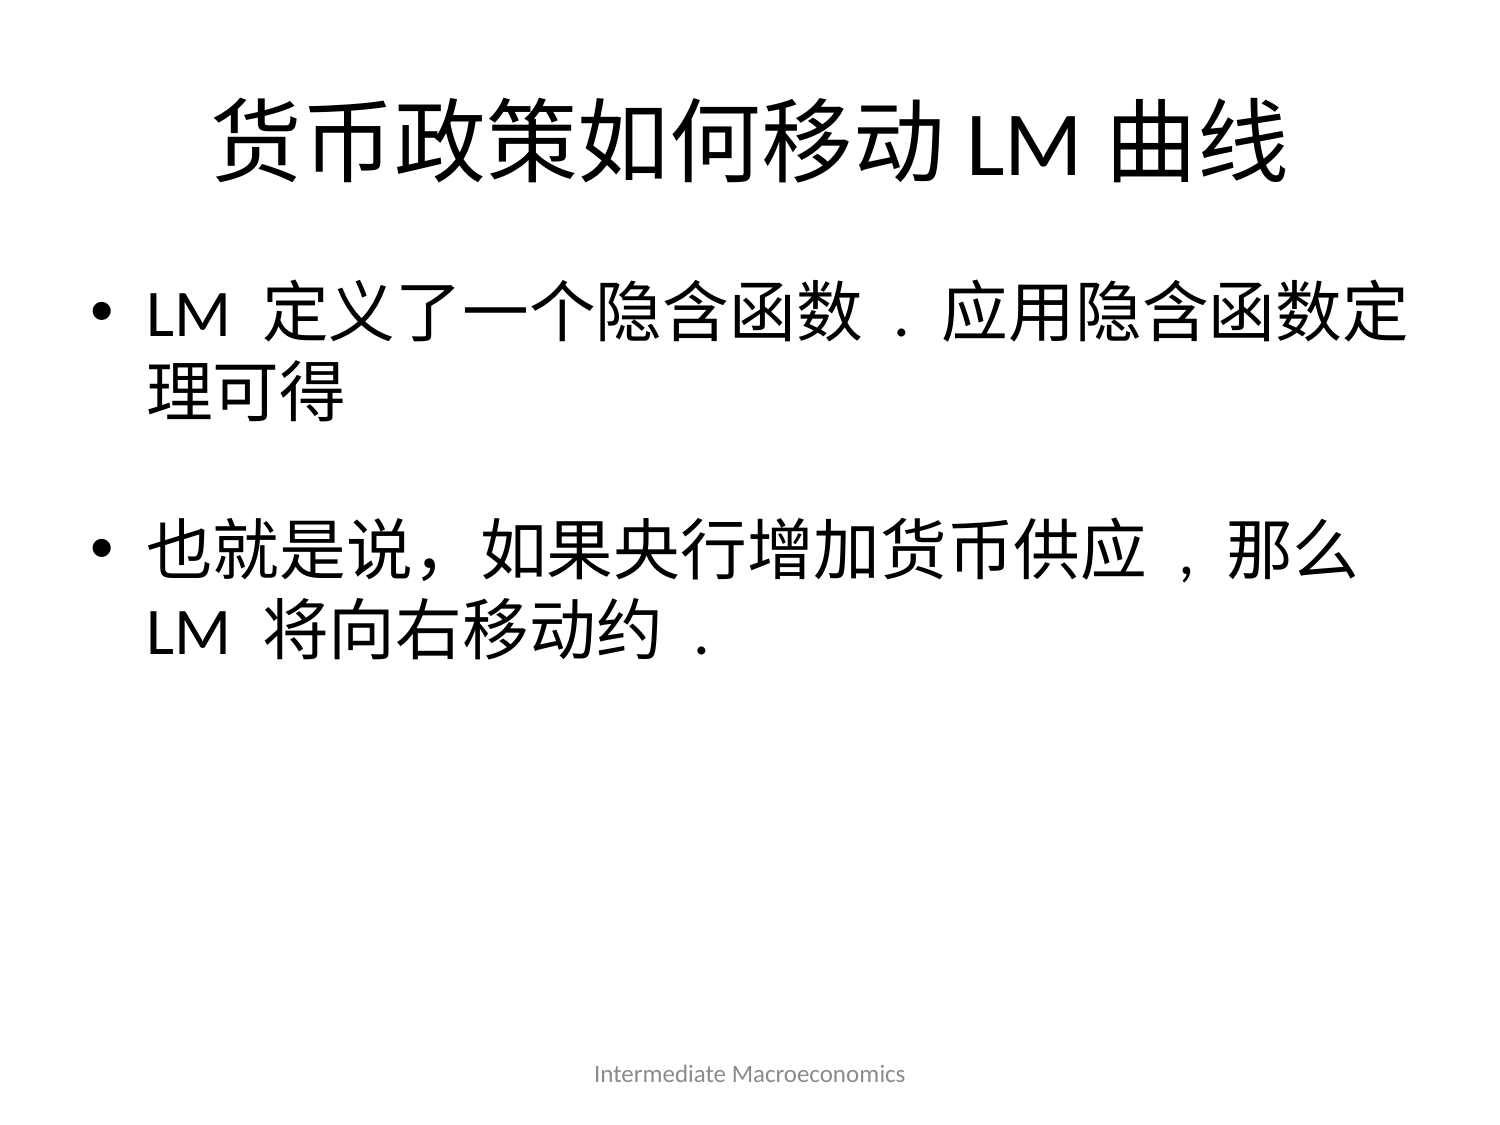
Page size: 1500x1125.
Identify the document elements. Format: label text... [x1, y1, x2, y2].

footer Intermediate Macroeconomics [512, 1042, 988, 1103]
title 货币政策如何移动LM曲线 [75, 45, 1425, 233]
